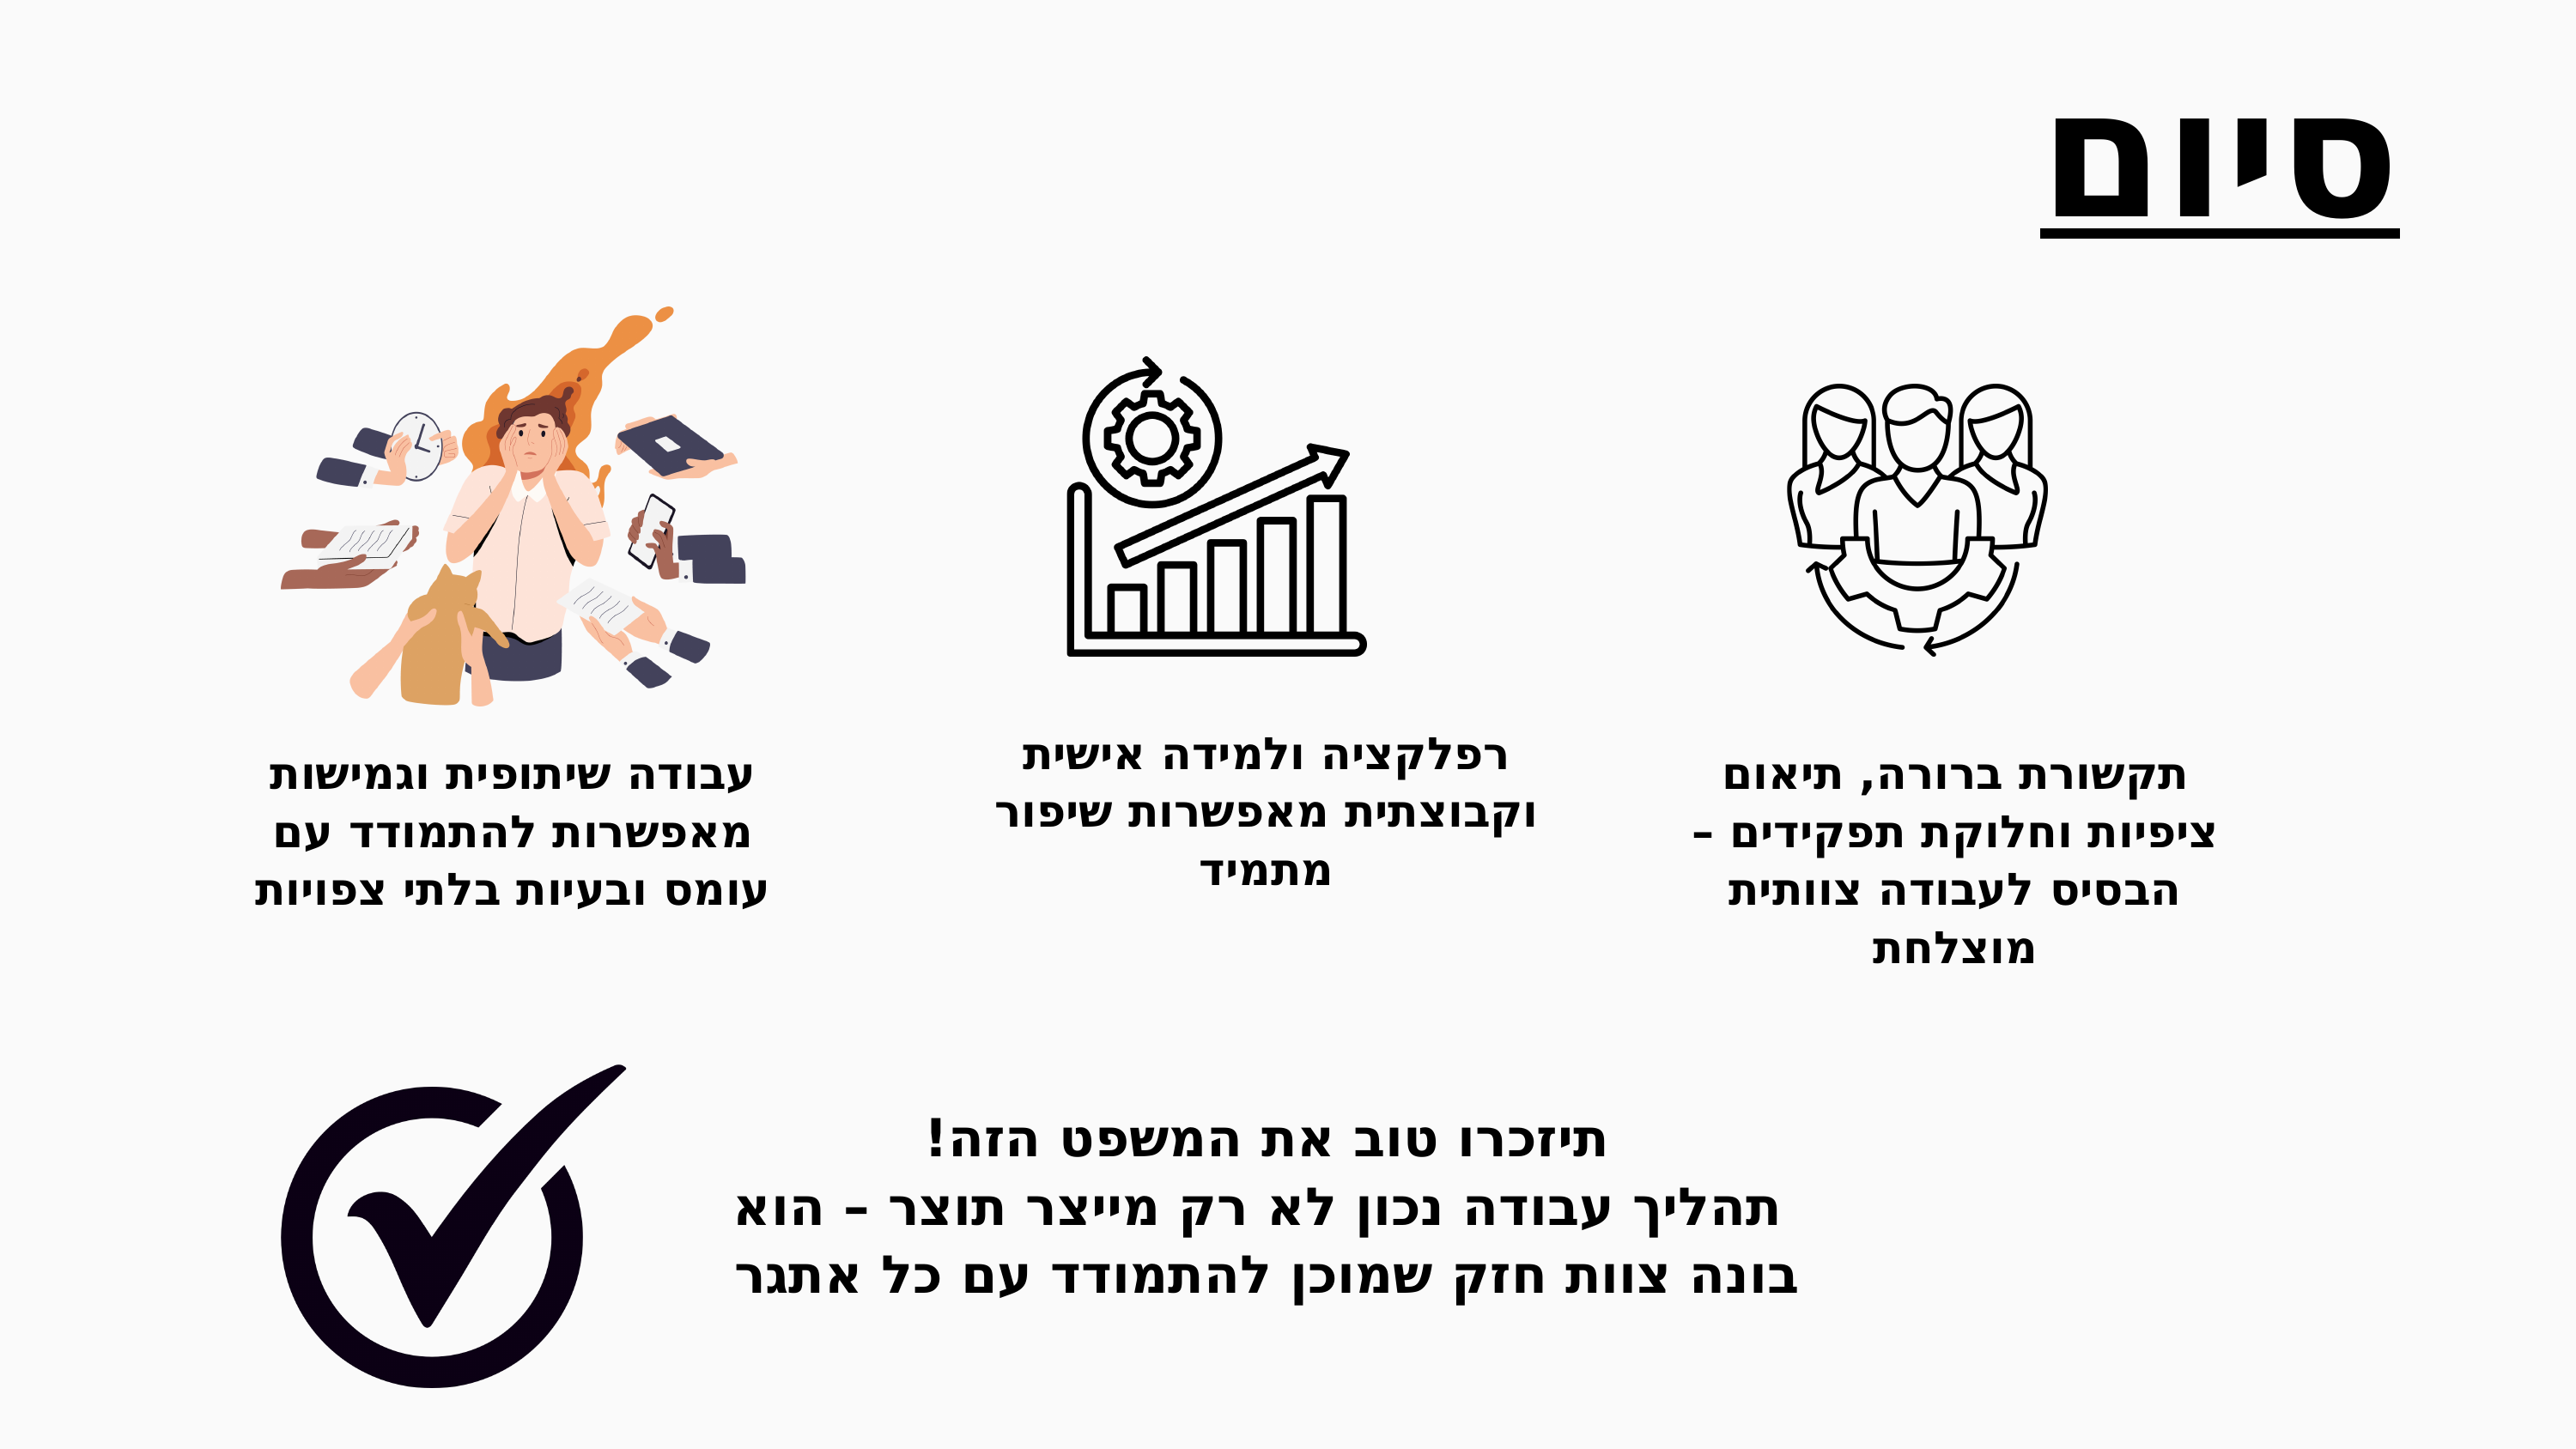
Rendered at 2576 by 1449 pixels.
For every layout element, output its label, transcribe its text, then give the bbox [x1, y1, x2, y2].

text_box [1787, 384, 2048, 641]
text_box [281, 306, 746, 641]
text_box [1665, 642, 2246, 919]
text_box סיום [834, 38, 2400, 253]
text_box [222, 642, 804, 919]
text_box תיזכרו טוב את המשפט הזה! תהליך עבודה נכון לא רק מייצר תוצר – הוא בונה צוות חזק שמוכן להתמודד עם כל אתגר [698, 1099, 1835, 1304]
text_box רפלקציה ולמידה אישית וקבוצתית מאפשרות שיפור מתמיד [976, 719, 1557, 894]
text_box [1066, 356, 1367, 657]
text_box [281, 1064, 627, 1388]
